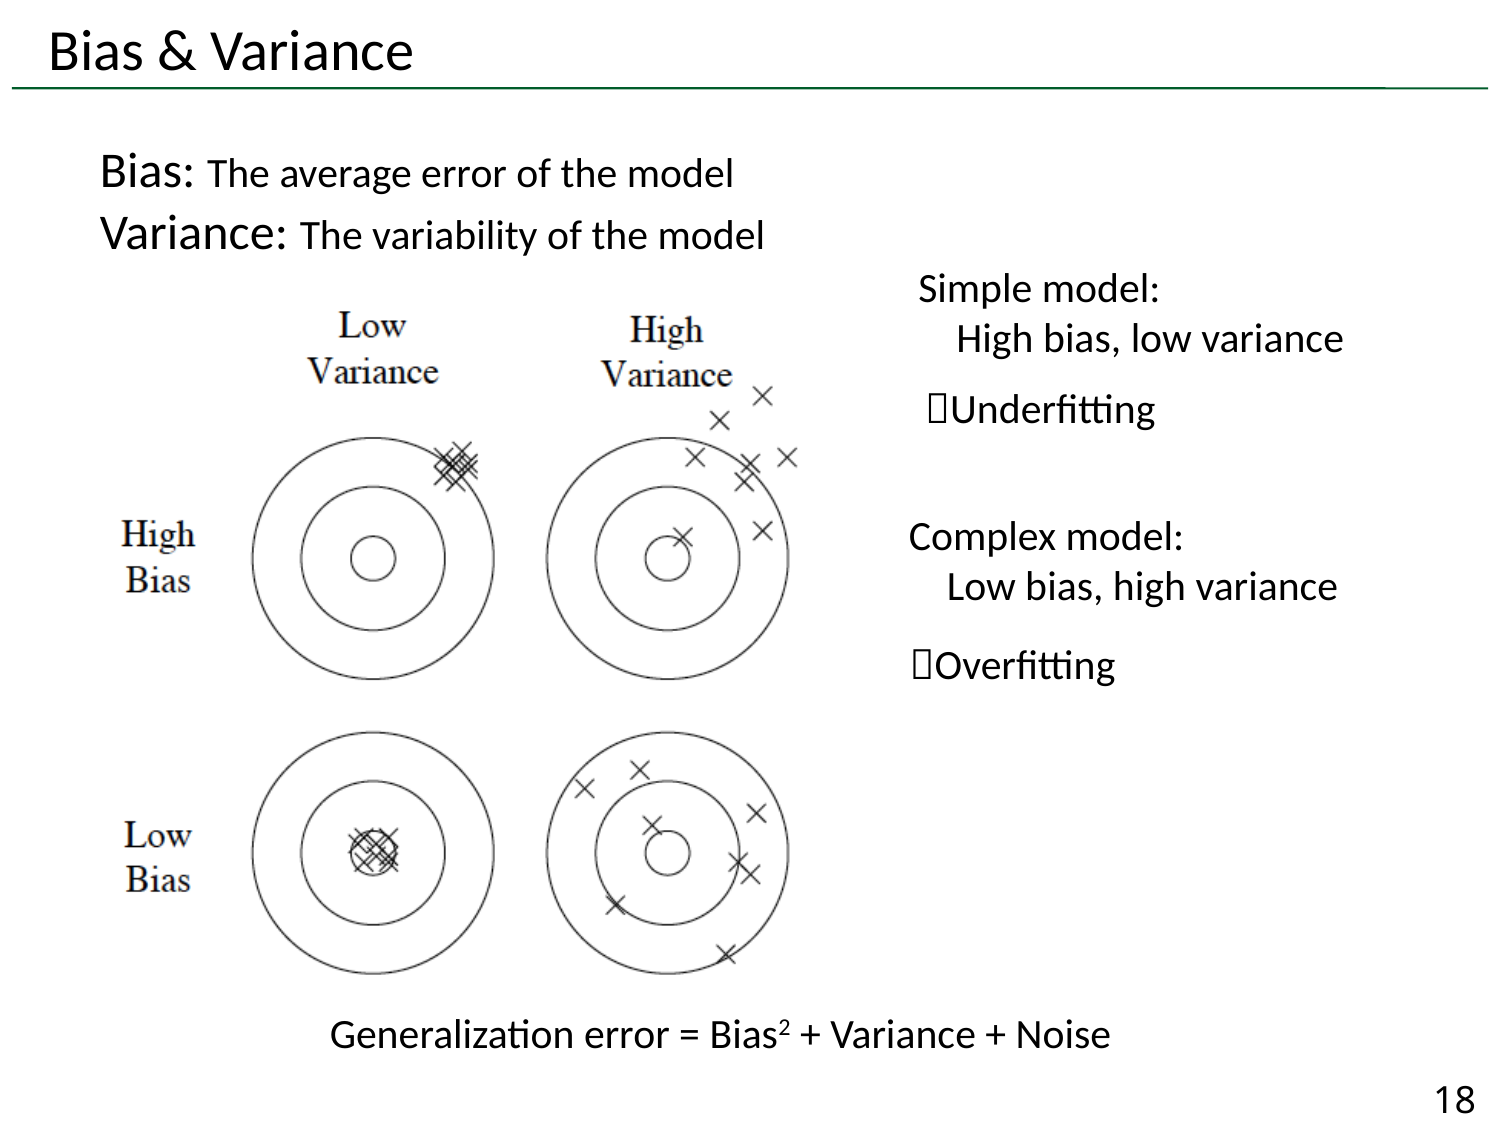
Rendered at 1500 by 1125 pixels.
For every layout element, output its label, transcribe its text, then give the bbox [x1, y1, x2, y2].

text_box Overfitting [909, 637, 1422, 688]
text_box Underfitting [925, 381, 1438, 432]
text_box Variance: The variability of the model [99, 199, 1275, 261]
title Bias & Variance [48, 19, 1477, 83]
text_box Complex model: Low bias, high variance [908, 508, 1349, 609]
text_box Generalization error = Bias2 + Variance + Noise [329, 1006, 1140, 1057]
text_box Bias: The average error of the model [99, 137, 1275, 198]
picture [62, 287, 888, 998]
slide_number 18 [1376, 1092, 1477, 1111]
text_box Simple model: High bias, low variance [918, 260, 1345, 361]
